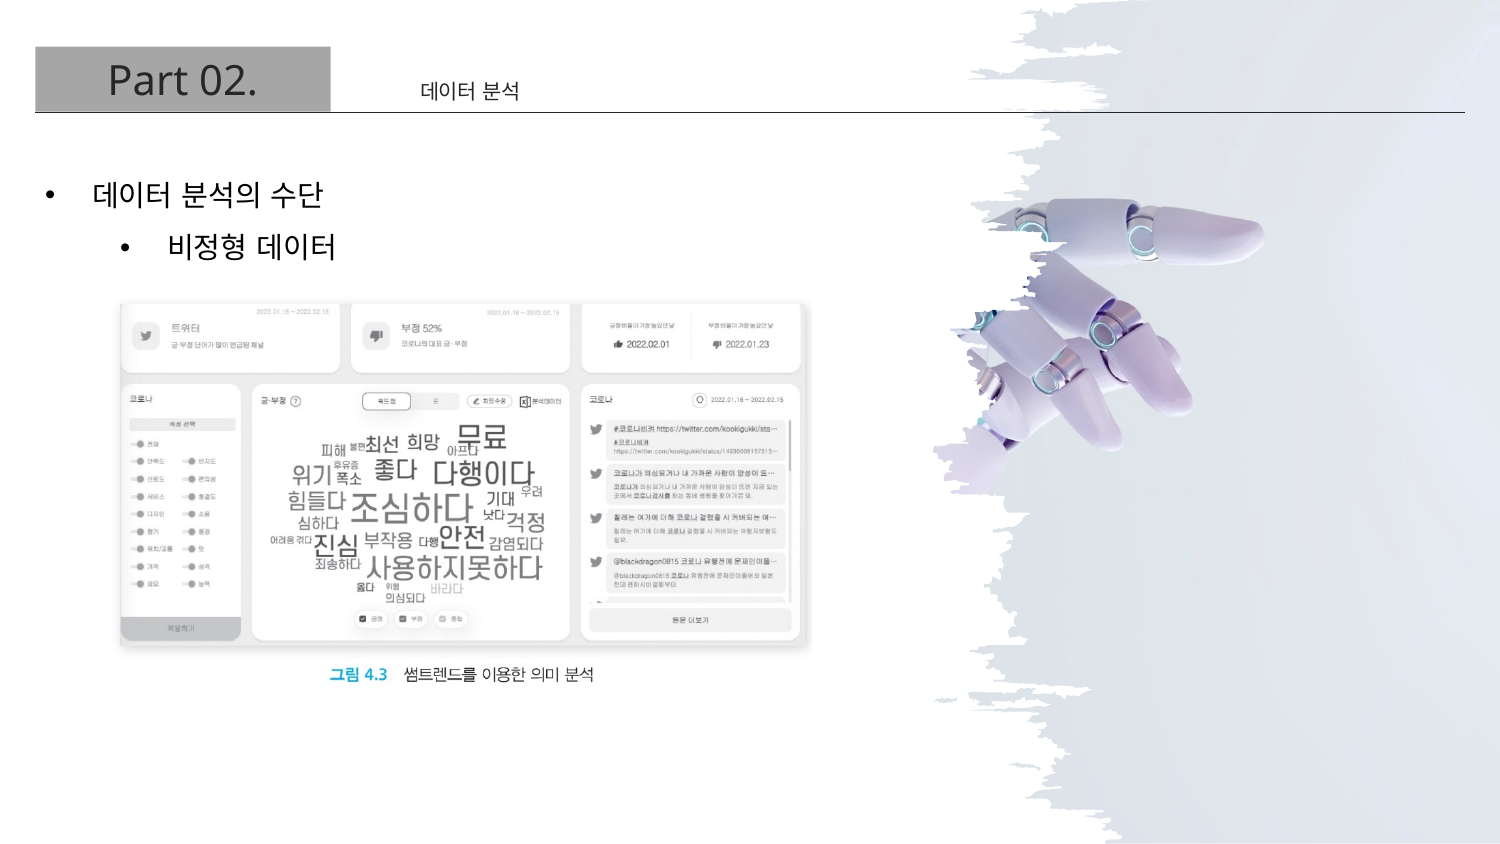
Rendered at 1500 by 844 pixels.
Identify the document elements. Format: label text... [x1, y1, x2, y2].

text_box 데이터 분석 [316, 71, 625, 111]
text_box 데이터 분석의 수단 비정형 데이터 [30, 152, 850, 273]
text_box Part 02. [35, 46, 331, 111]
picture [111, 295, 812, 693]
picture [855, 0, 1500, 844]
